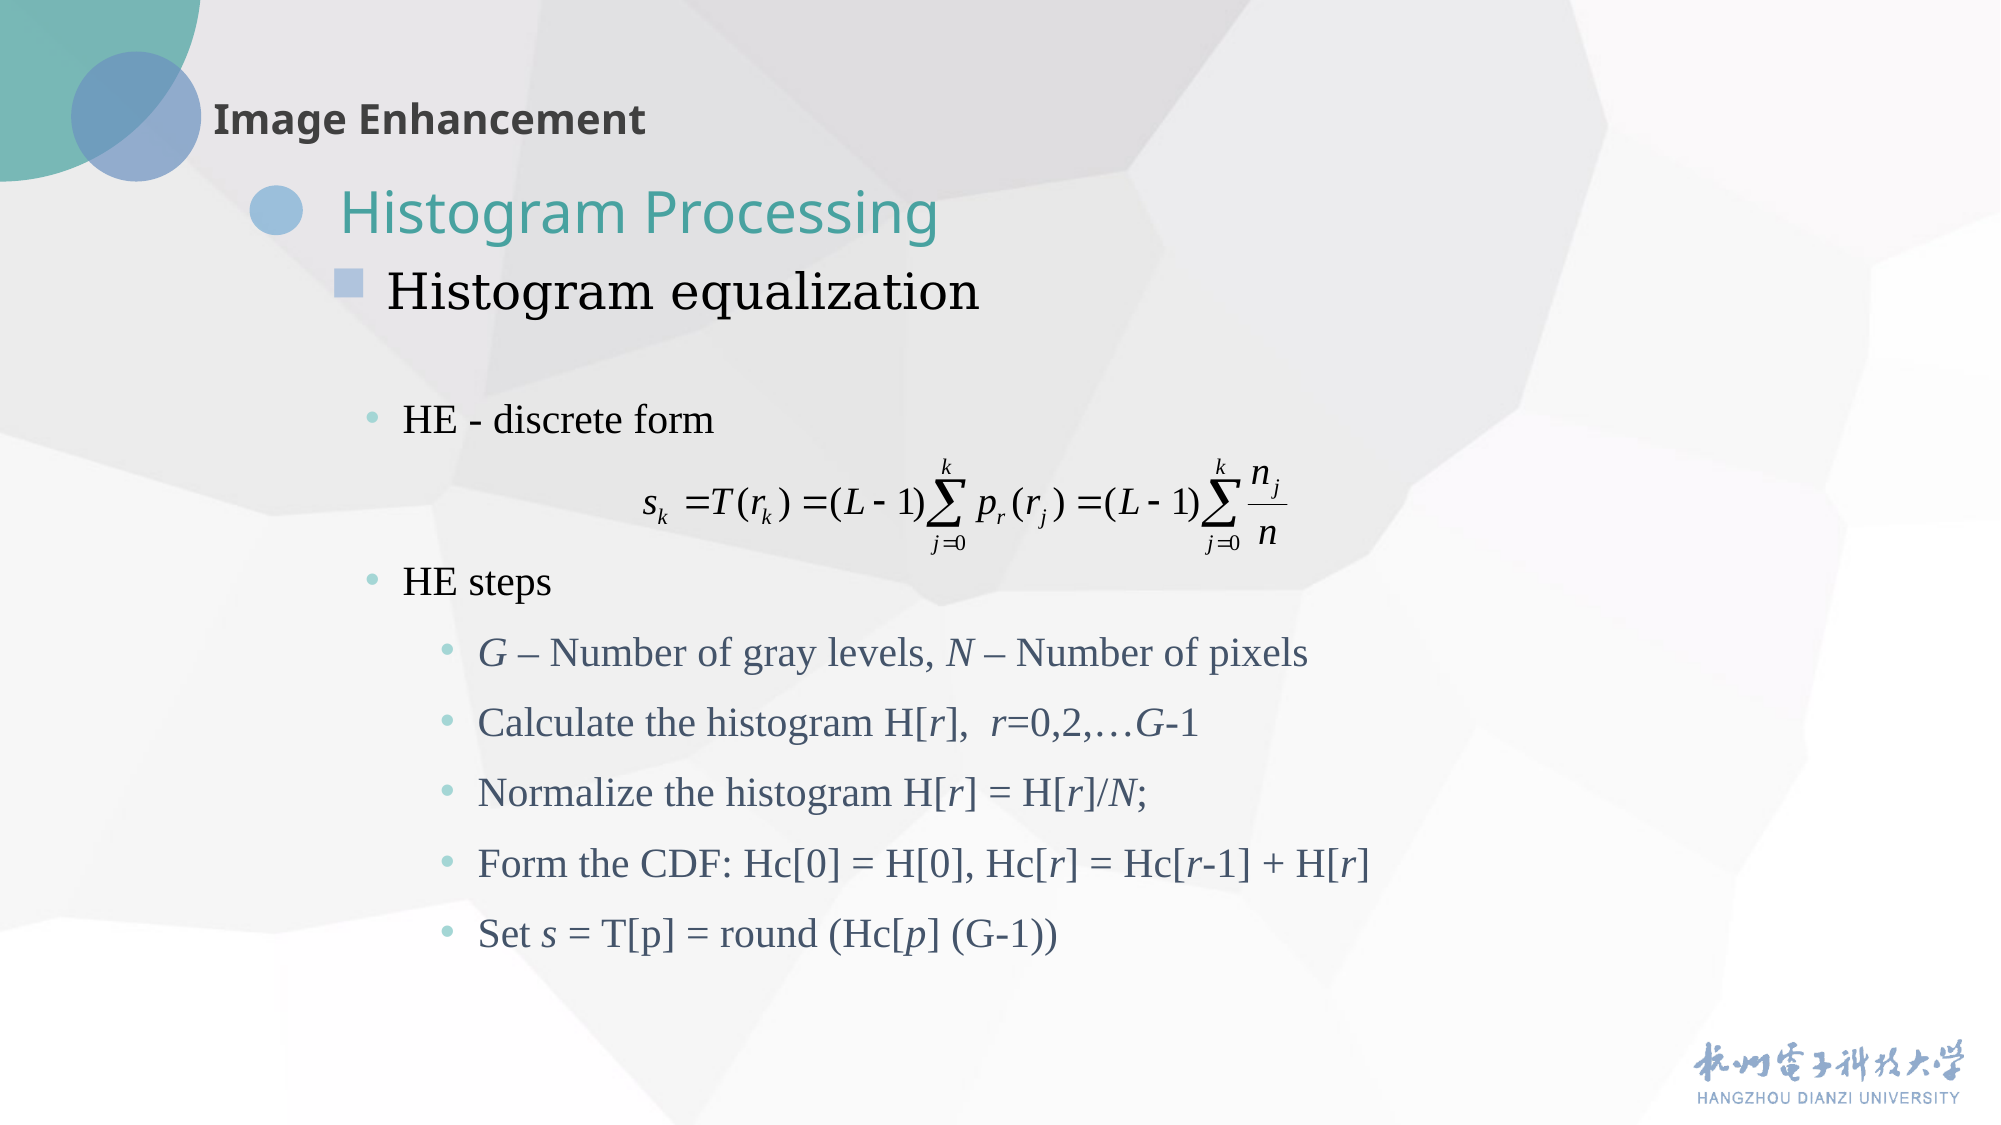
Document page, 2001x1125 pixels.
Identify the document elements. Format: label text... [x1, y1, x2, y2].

text_box [0, 0, 202, 183]
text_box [636, 446, 1294, 563]
text_box HE - discrete form HE steps G – Number of gray levels, N – Number of pixels Calculate the histogram H[r], r=0,2,…G-1 Normalize the histogram H[r] = H[r]/N; Form the CDF: Hc[0] = H[0], Hc[r] = Hc[r-1] + H[r] Set s = T[p] = round (Hc[p] (G-1)) [350, 375, 1650, 1118]
text_box [70, 50, 203, 183]
text_box Histogram Processing [324, 167, 1717, 253]
text_box [248, 184, 304, 237]
text_box Histogram equalization [315, 252, 1417, 328]
picture [0, 0, 2001, 1125]
